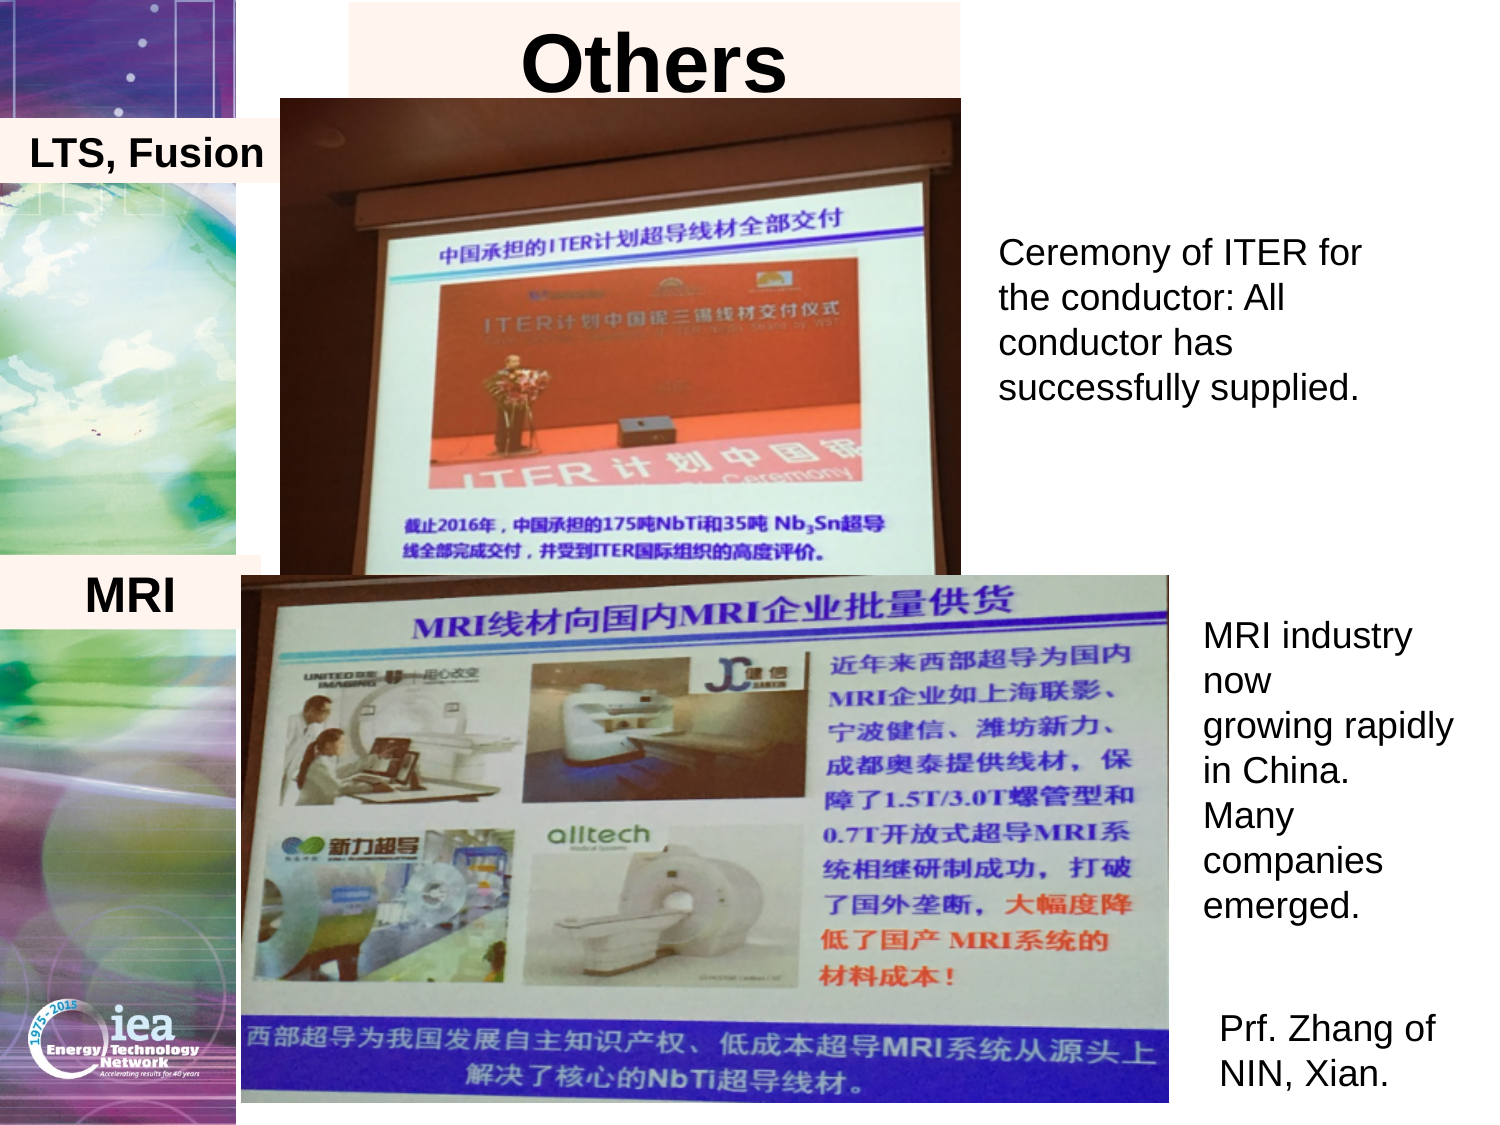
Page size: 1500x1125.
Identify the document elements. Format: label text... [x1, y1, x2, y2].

text_box MRI industry now growing rapidly in China. Many companies emerged. [1188, 603, 1500, 933]
picture [0, 183, 236, 554]
slide_number 11 [1174, 1042, 1425, 1103]
text_box Ceremony of ITER for the conductor: All conductor has successfully supplied. [983, 220, 1425, 416]
picture [0, 0, 236, 118]
picture [0, 630, 236, 1125]
text_box MRI [0, 554, 261, 630]
picture [240, 98, 1169, 1103]
text_box Others [348, 2, 961, 97]
text_box LTS, Fusion [0, 118, 275, 183]
text_box Prf. Zhang of NIN, Xian. [1204, 996, 1500, 1102]
